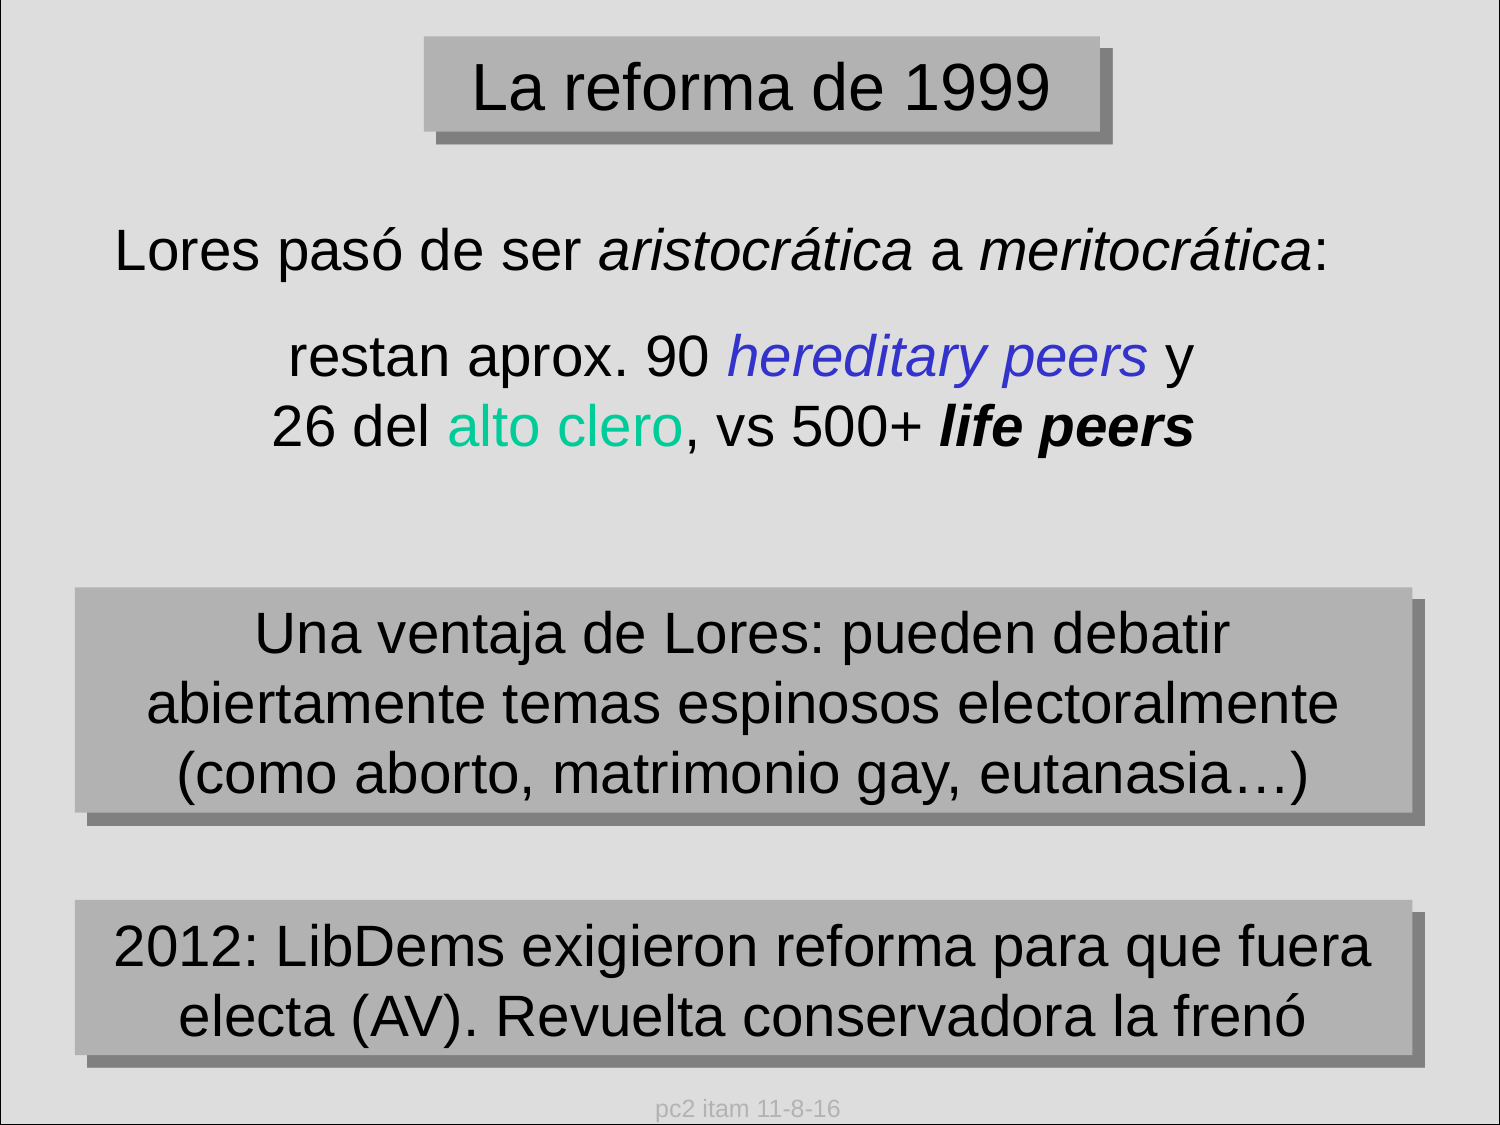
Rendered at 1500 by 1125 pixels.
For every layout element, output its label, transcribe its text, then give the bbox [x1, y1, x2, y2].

text_box Una ventaja de Lores: pueden debatir abiertamente temas espinosos electoralmente (como aborto, matrimonio gay, eutanasia…)‏ [74, 587, 1413, 813]
text_box Lores pasó de ser aristocrática a meritocrática: restan aprox. 90 hereditary peers y 26 del alto clero, vs 500+ life peers [99, 204, 1400, 467]
text_box La reforma de 1999 [423, 36, 1100, 132]
text_box 2012: LibDems exigieron reforma para que fuera electa (AV). Revuelta conservadora la frenó [74, 899, 1413, 1056]
